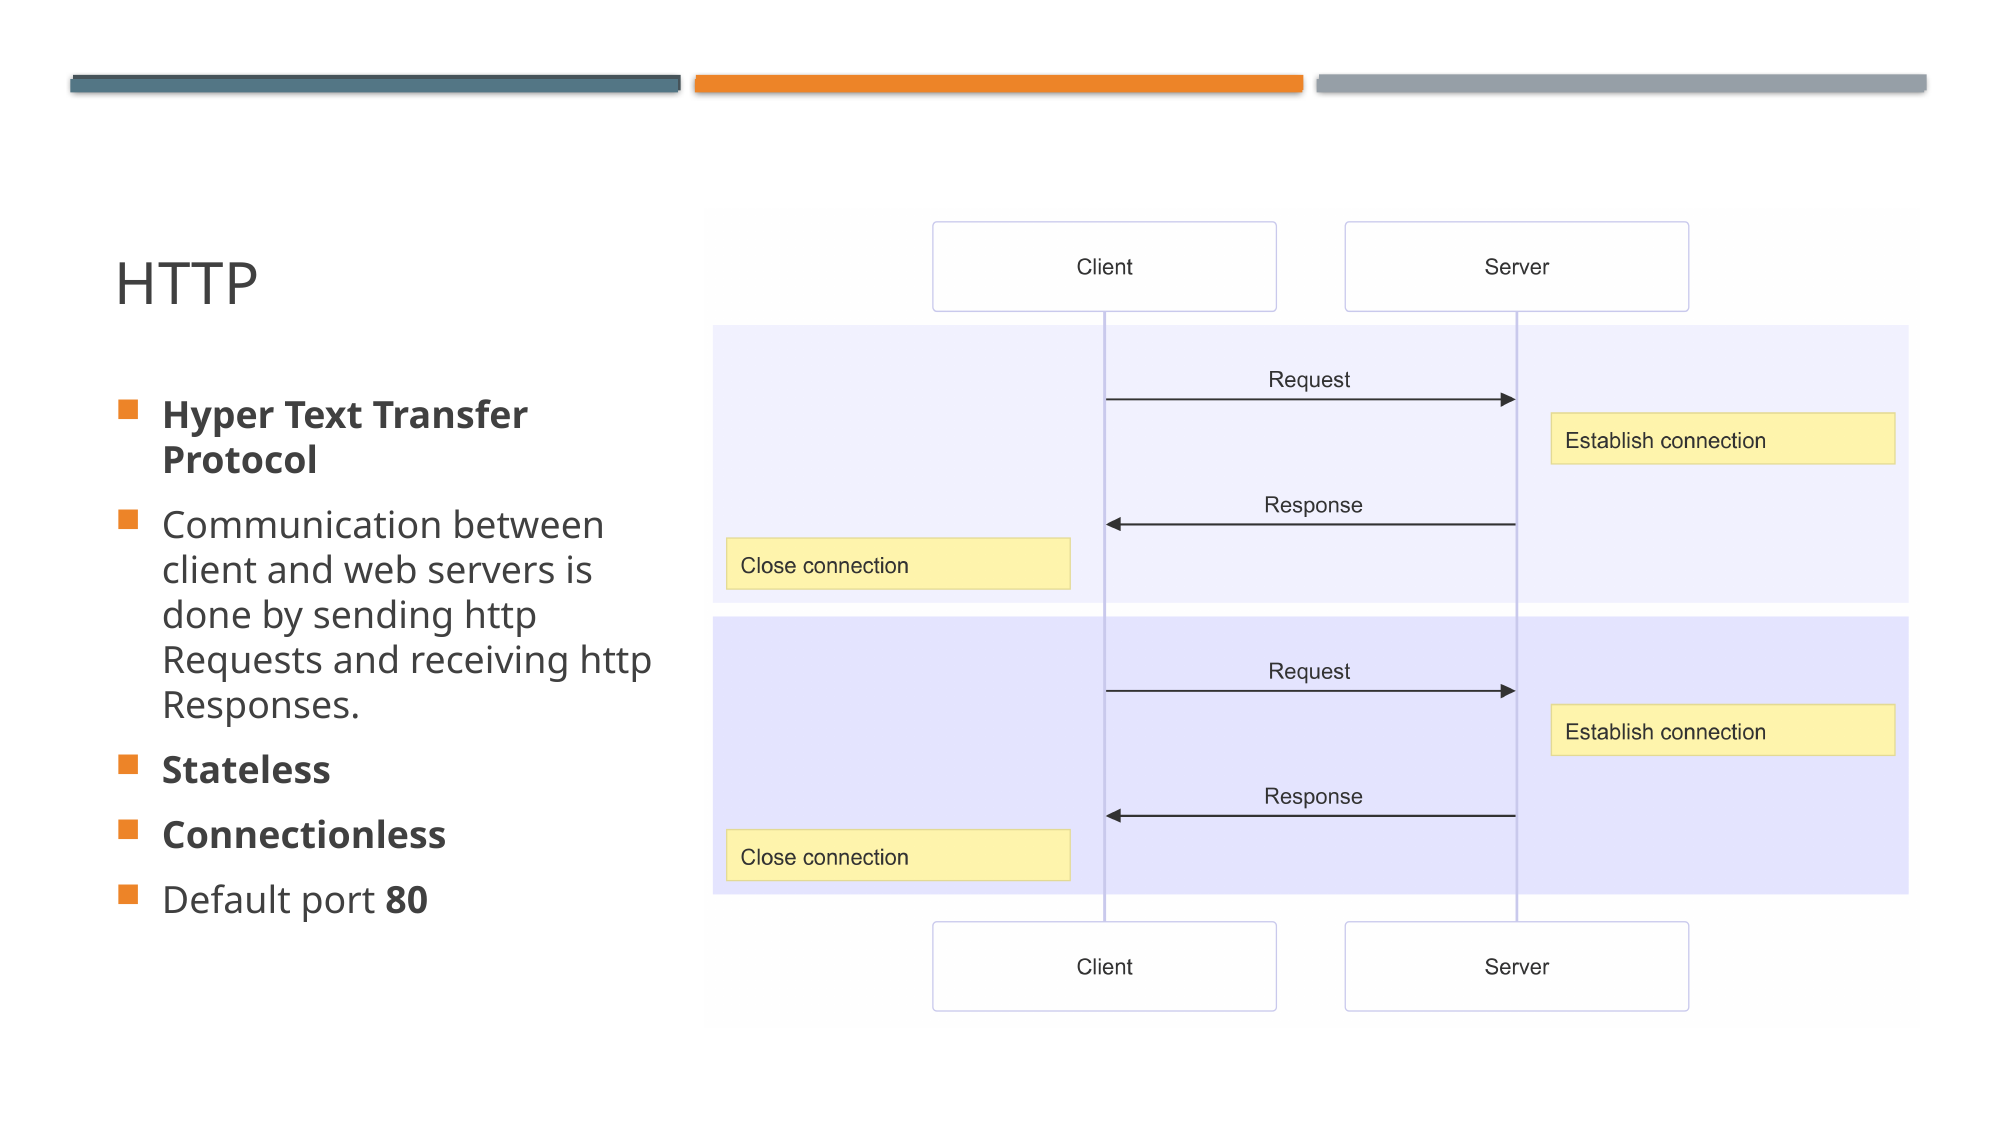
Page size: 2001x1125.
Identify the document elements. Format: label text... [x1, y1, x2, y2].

list Hyper Text Transfer Protocol Communication between client and web servers is done by sending http Requests and receiving http Responses. Stateless Connectionless Default port 80 [100, 383, 686, 981]
picture [703, 208, 1920, 1029]
title HTTP [100, 115, 686, 324]
